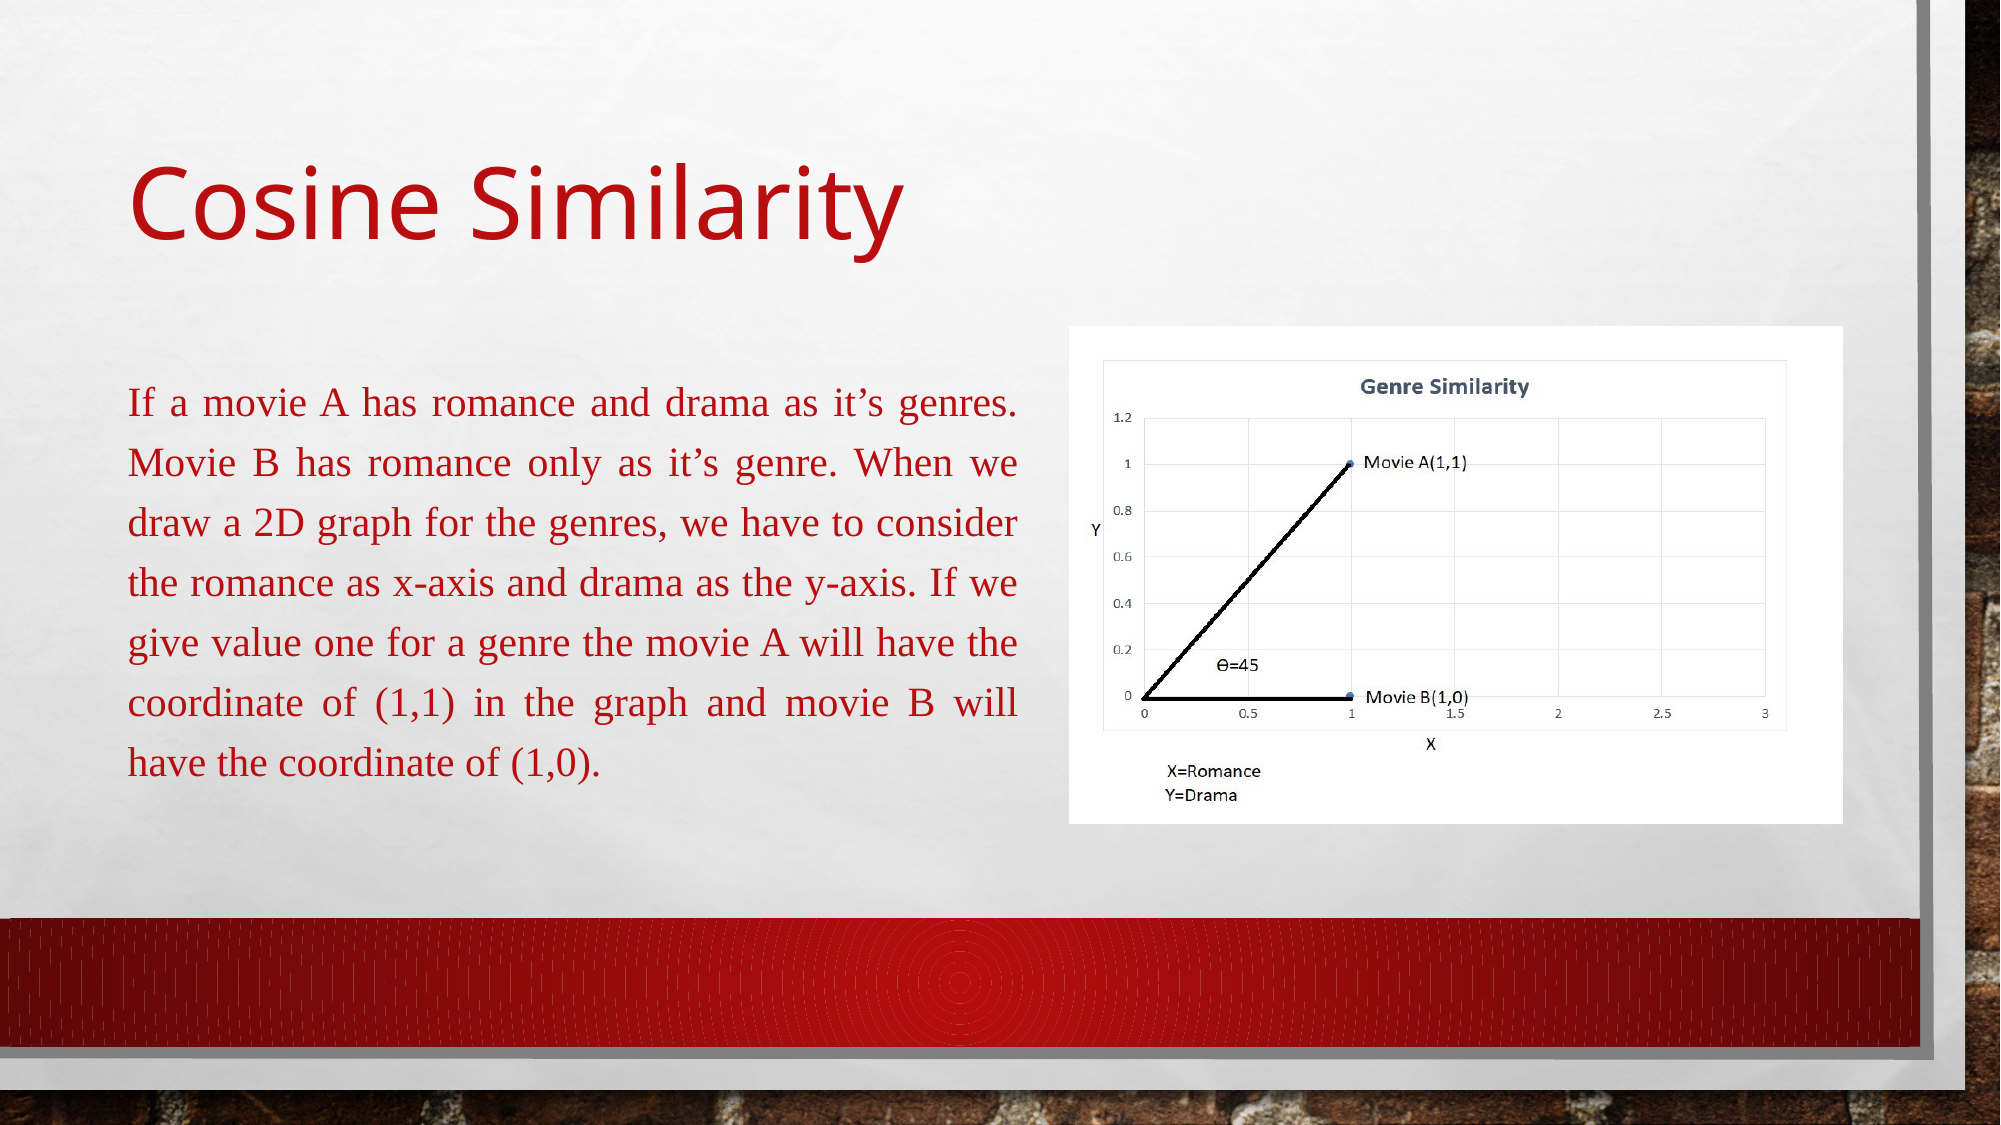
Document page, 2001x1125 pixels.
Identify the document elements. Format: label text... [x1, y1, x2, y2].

title Cosine Similarity [112, 112, 1818, 302]
list If a movie A has romance and drama as it’s genres. Movie B has romance only as it’s genre. When we draw a 2D graph for the genres, we have to consider the romance as x-axis and drama as the y-axis. If we give value one for a genre the movie A will have the coordinate of (1,1) in the graph and movie B will have the coordinate of (1,0). [112, 326, 1035, 824]
picture [1069, 326, 1843, 824]
picture [0, 0, 2000, 1125]
